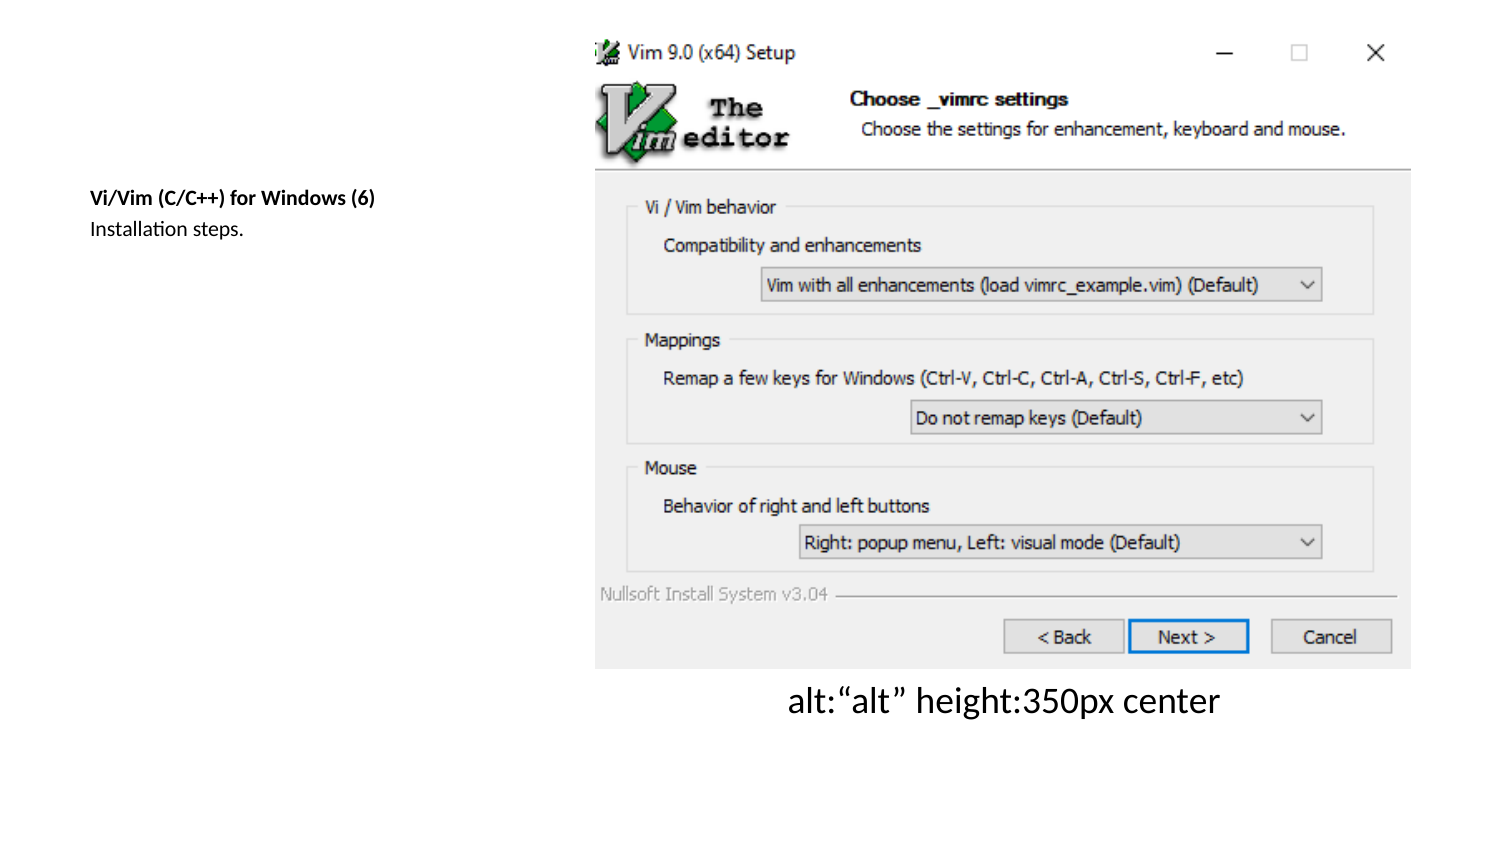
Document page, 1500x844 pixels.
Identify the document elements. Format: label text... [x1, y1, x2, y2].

picture [595, 32, 1411, 669]
list Vi/Vim (C/C++) for Windows (6) Installation steps. [75, 176, 569, 754]
text_box alt:“alt” height:350px center [585, 668, 1423, 753]
